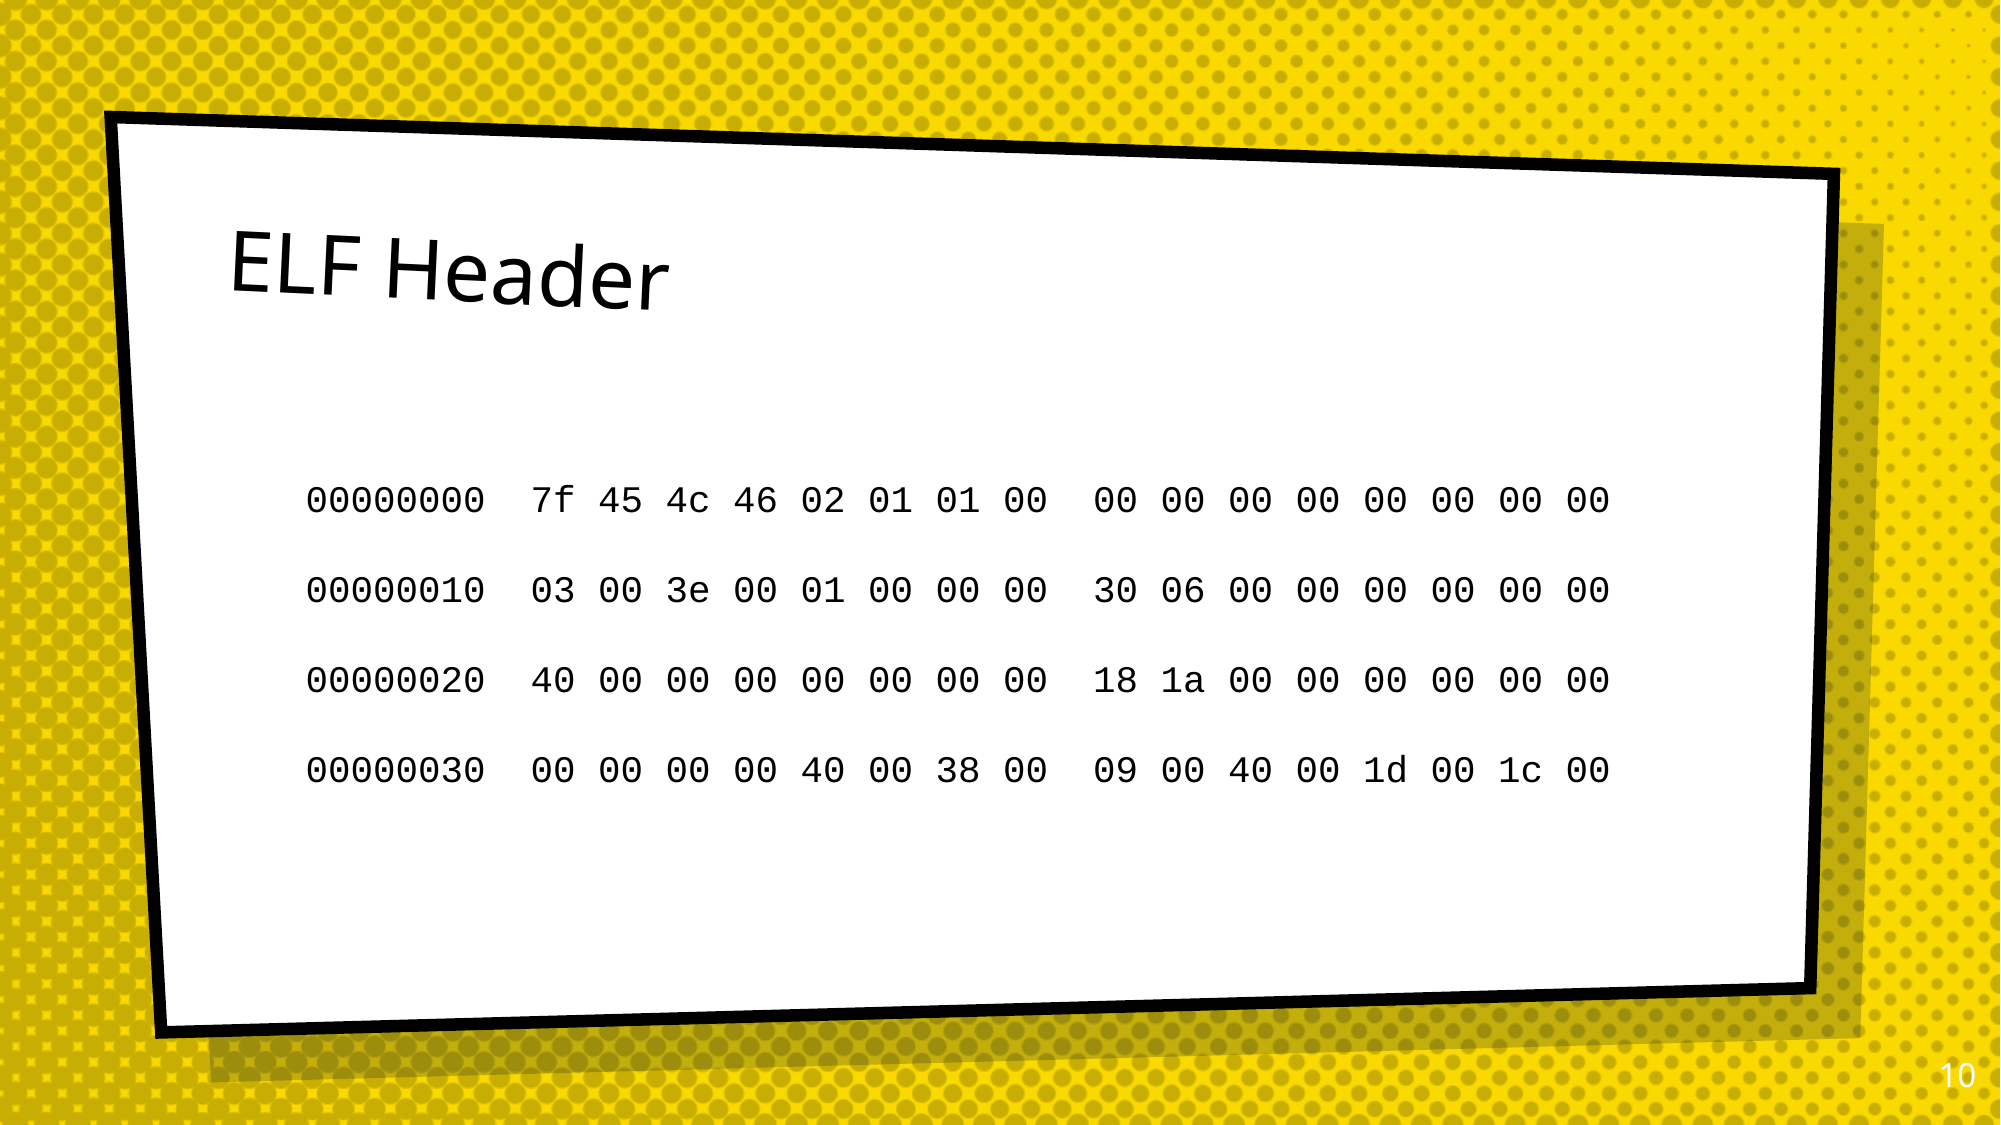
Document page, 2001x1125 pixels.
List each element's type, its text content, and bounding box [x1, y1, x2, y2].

title ELF Header [210, 155, 1755, 395]
slide_number 9 [1871, 1038, 1992, 1125]
text_box 00000000 7f 45 4c 46 02 01 01 00 00 00 00 00 00 00 00 00 00000010 03 00 3e 00 01 00 00 00 30 06 00 00 00 00 00 00 00000020 40 00 00 00 00 00 00 00 18 1a 00 00 00 00 00 00 00000030 00 00 00 00 40 00 38 00 09 00 40 00 1d 00 1c 00 [290, 422, 1652, 798]
